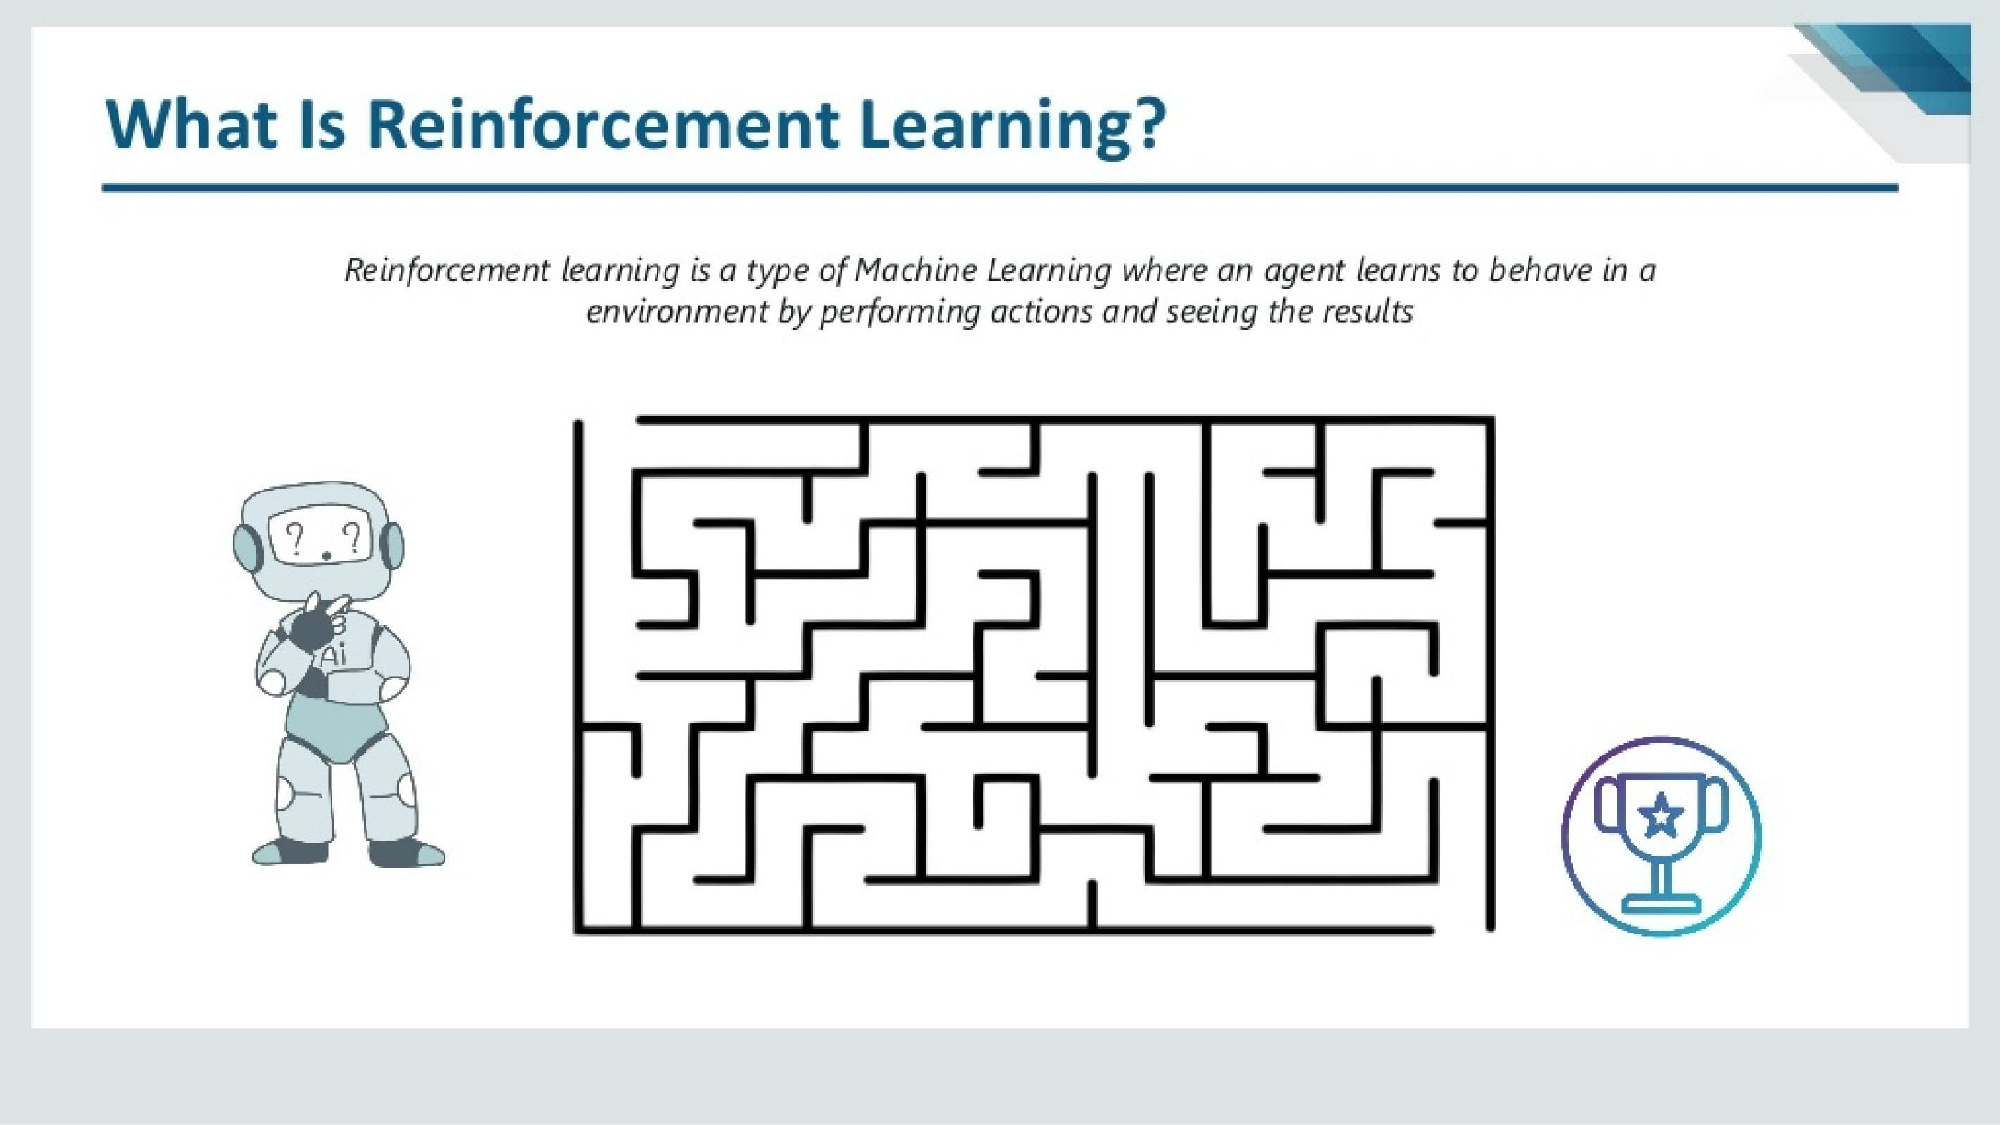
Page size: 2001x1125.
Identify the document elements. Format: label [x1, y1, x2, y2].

text_box [0, 1029, 2000, 1125]
picture [0, 0, 2000, 1029]
